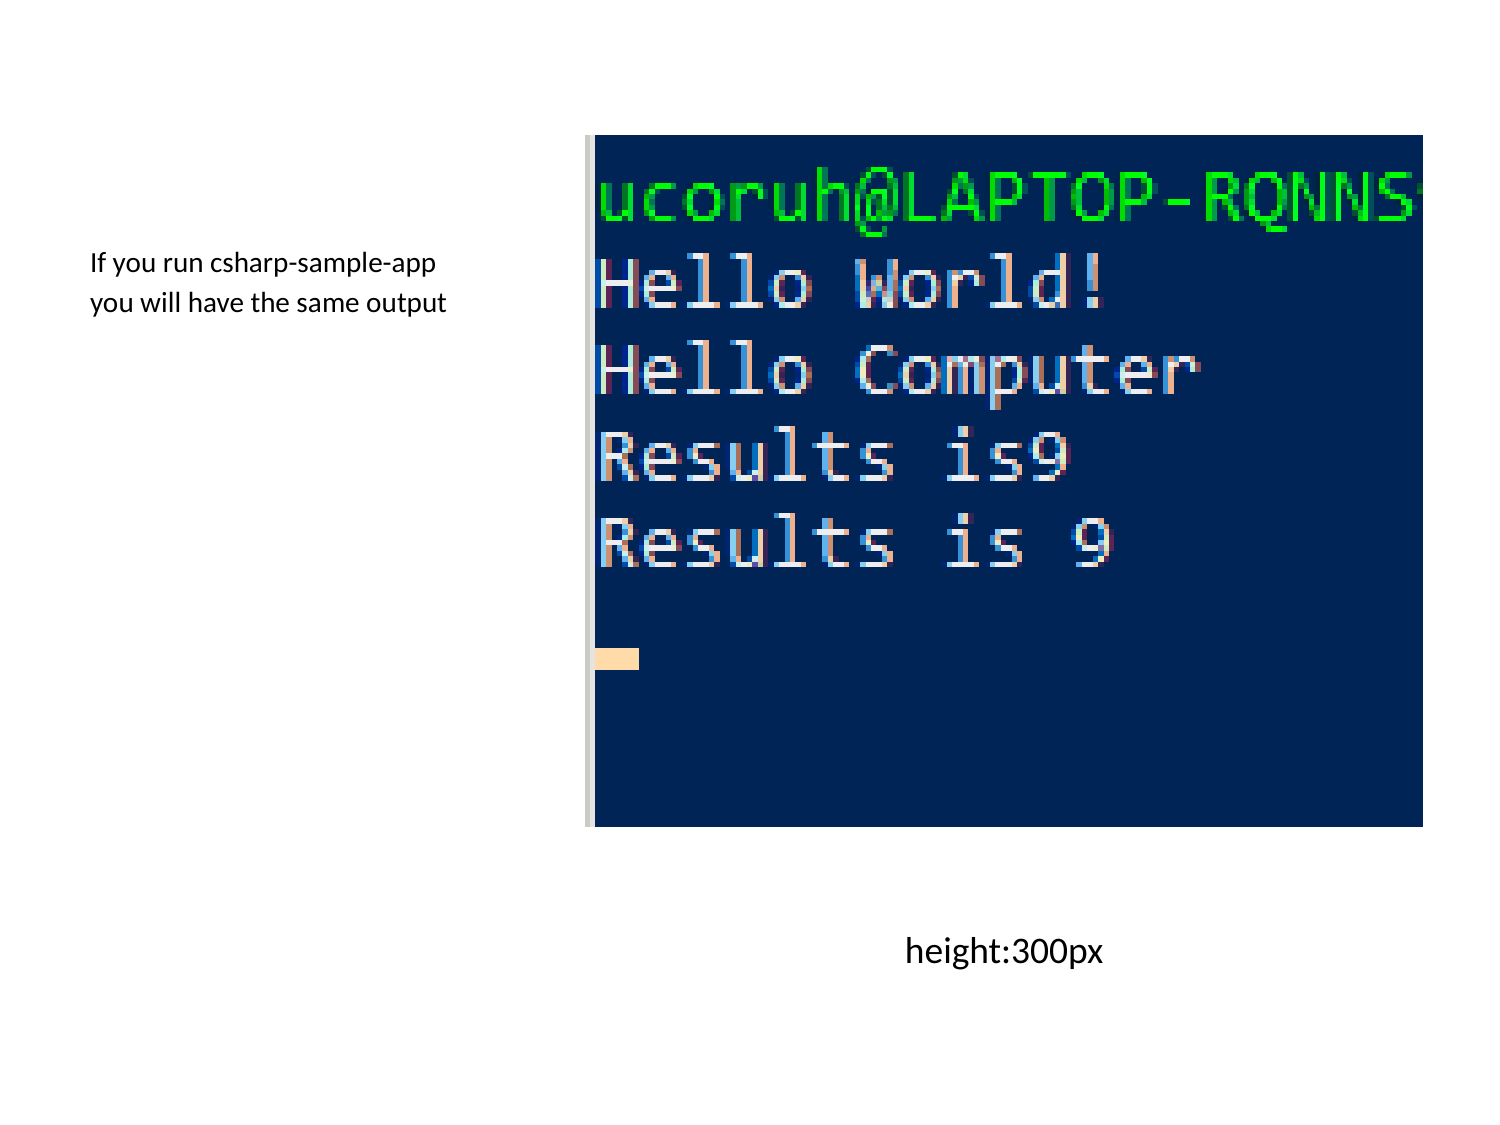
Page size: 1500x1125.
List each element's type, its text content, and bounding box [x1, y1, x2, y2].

text_box height:300px [585, 918, 1423, 1003]
list If you run csharp-sample-app you will have the same output [75, 235, 569, 1005]
picture [585, 135, 1424, 828]
